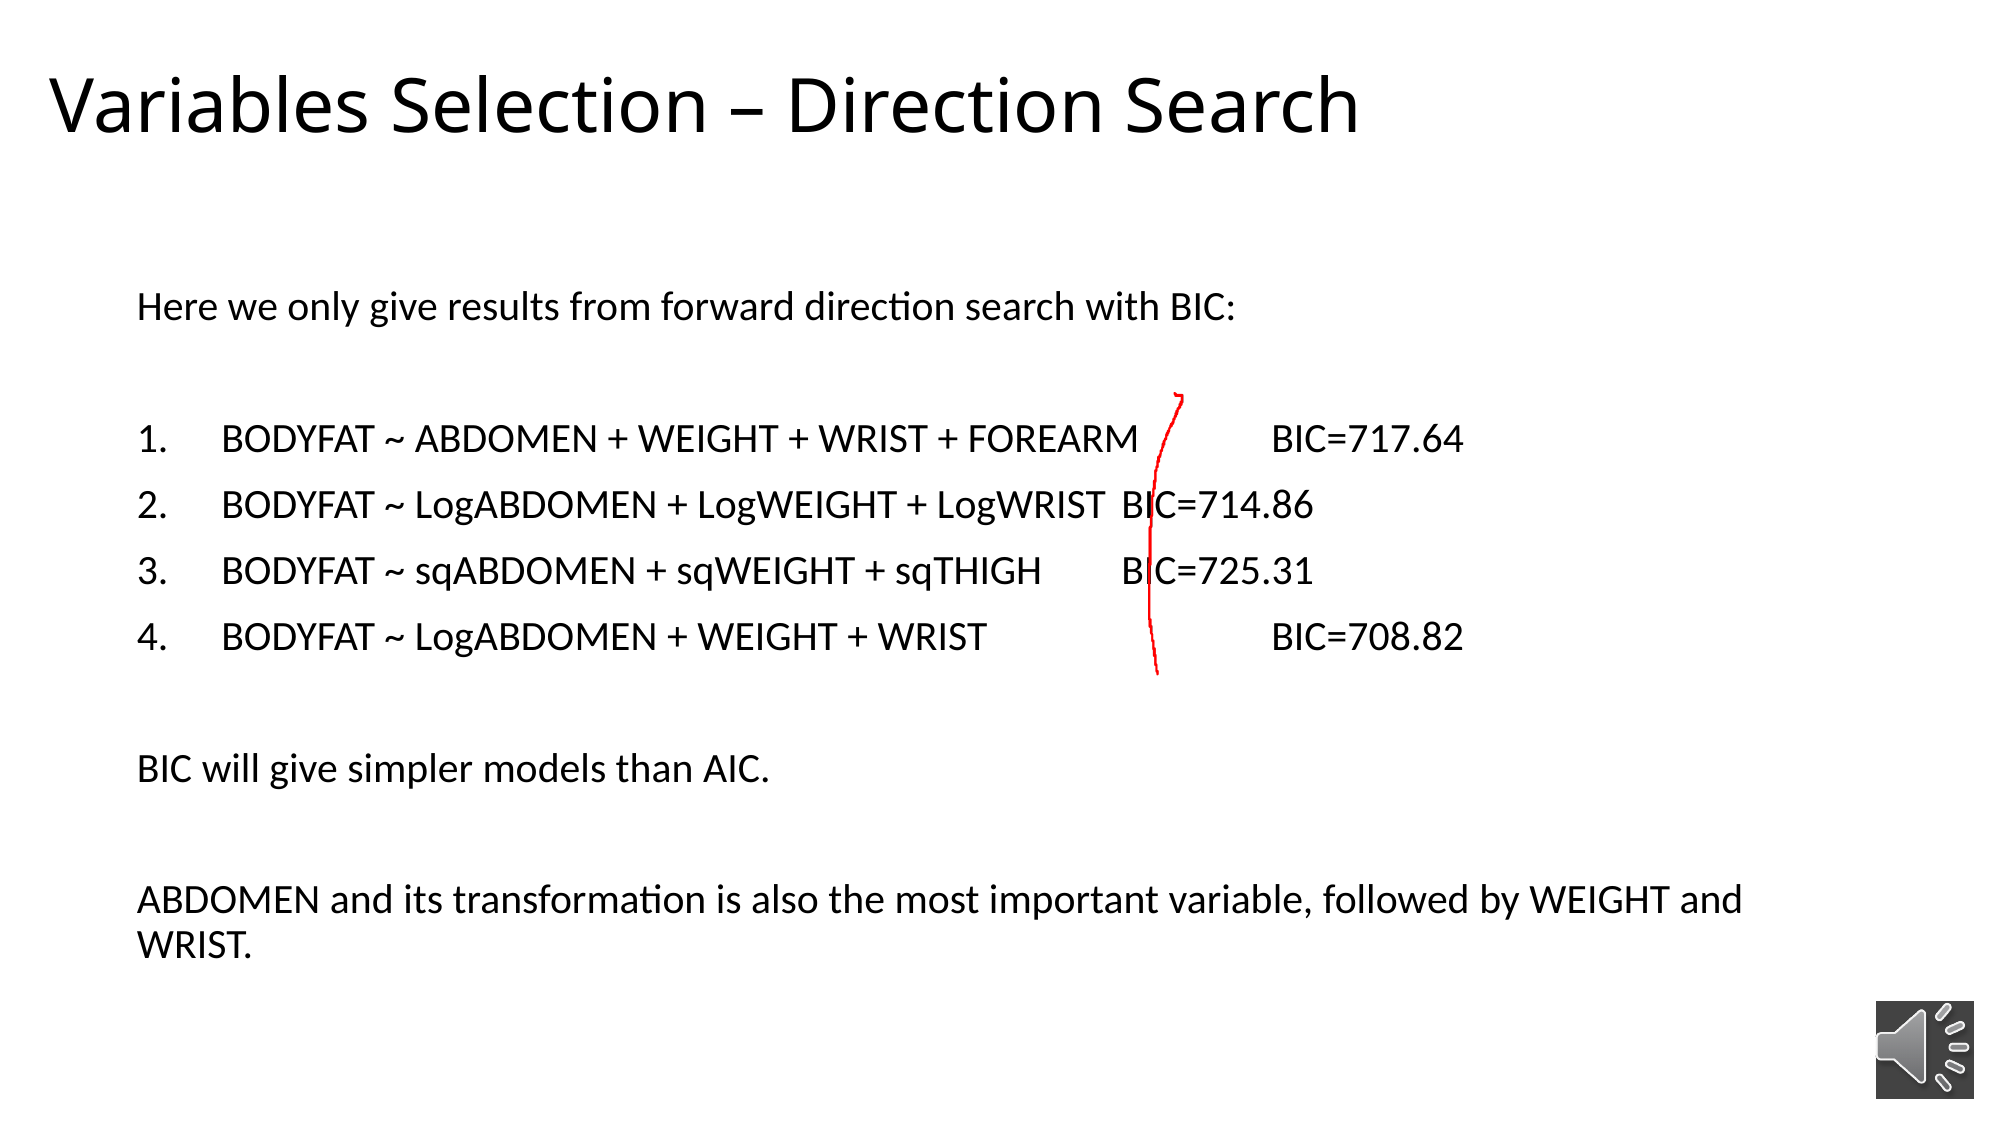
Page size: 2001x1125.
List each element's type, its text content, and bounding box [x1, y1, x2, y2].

picture [1148, 392, 1192, 685]
list Here we only give results from forward direction search with BIC: BODYFAT ~ ABDOMEN + WEIGHT + WRIST + FOREARM BIC=717.64 BODYFAT ~ LogABDOMEN + LogWEIGHT + LogWRIST BIC=714.86 BODYFAT ~ sqABDOMEN + sqWEIGHT + sqTHIGH BIC=725.31 BODYFAT ~ LogABDOMEN + WEIGHT + WRIST BIC=708.82 BIC will give simpler models than AIC. ABDOMEN and its transformation is also the most important variable, followed by WEIGHT and WRIST. [121, 277, 1863, 1125]
title Variables Selection – Direction Search [34, 0, 1875, 218]
picture [1874, 999, 1975, 1100]
